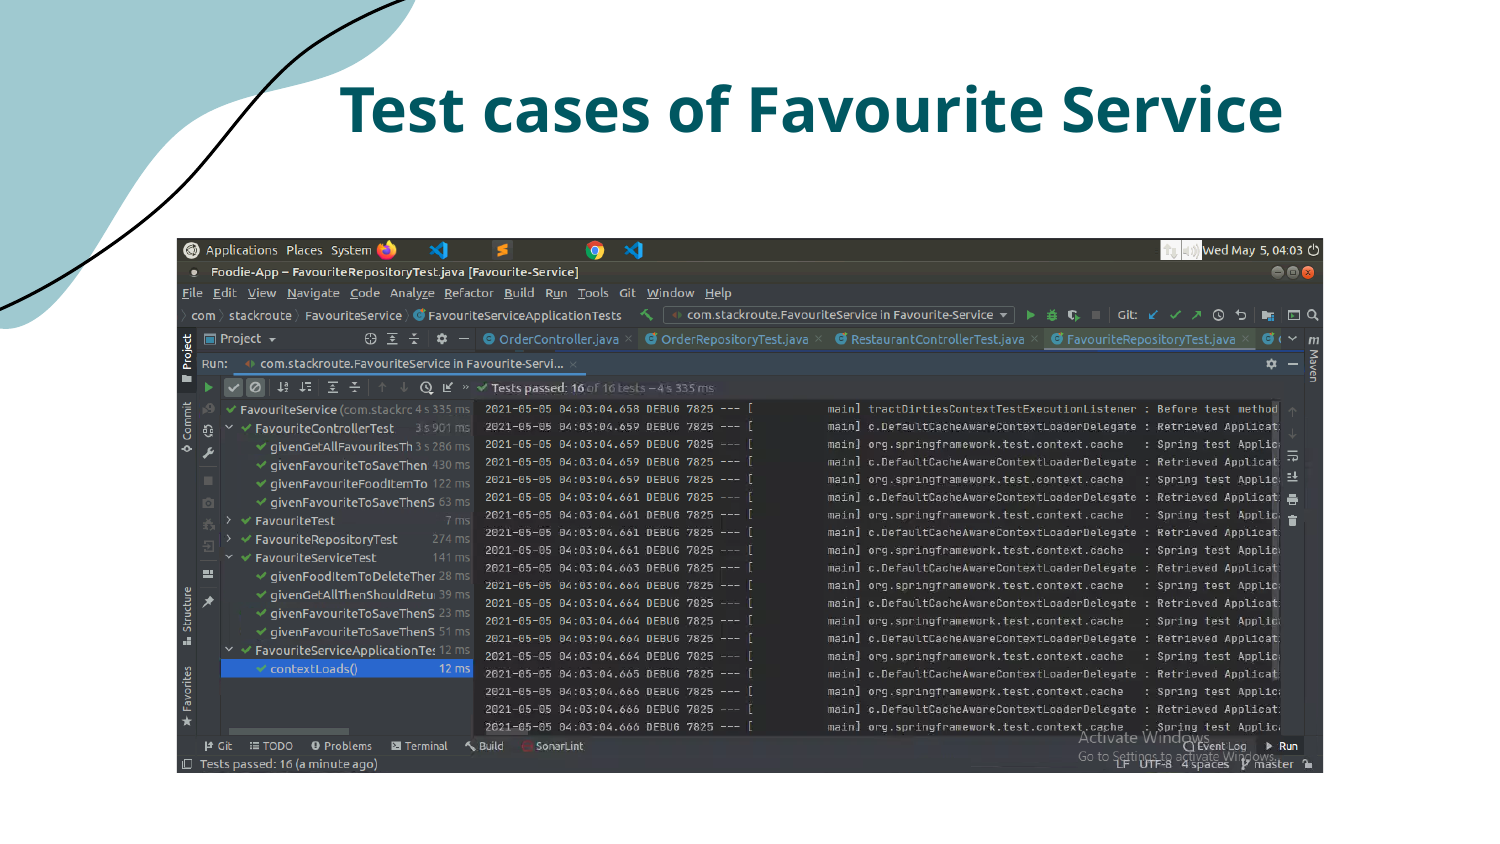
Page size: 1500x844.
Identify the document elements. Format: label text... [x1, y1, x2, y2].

picture [176, 237, 1324, 773]
title Test cases of Favourite Service [258, 55, 1367, 150]
